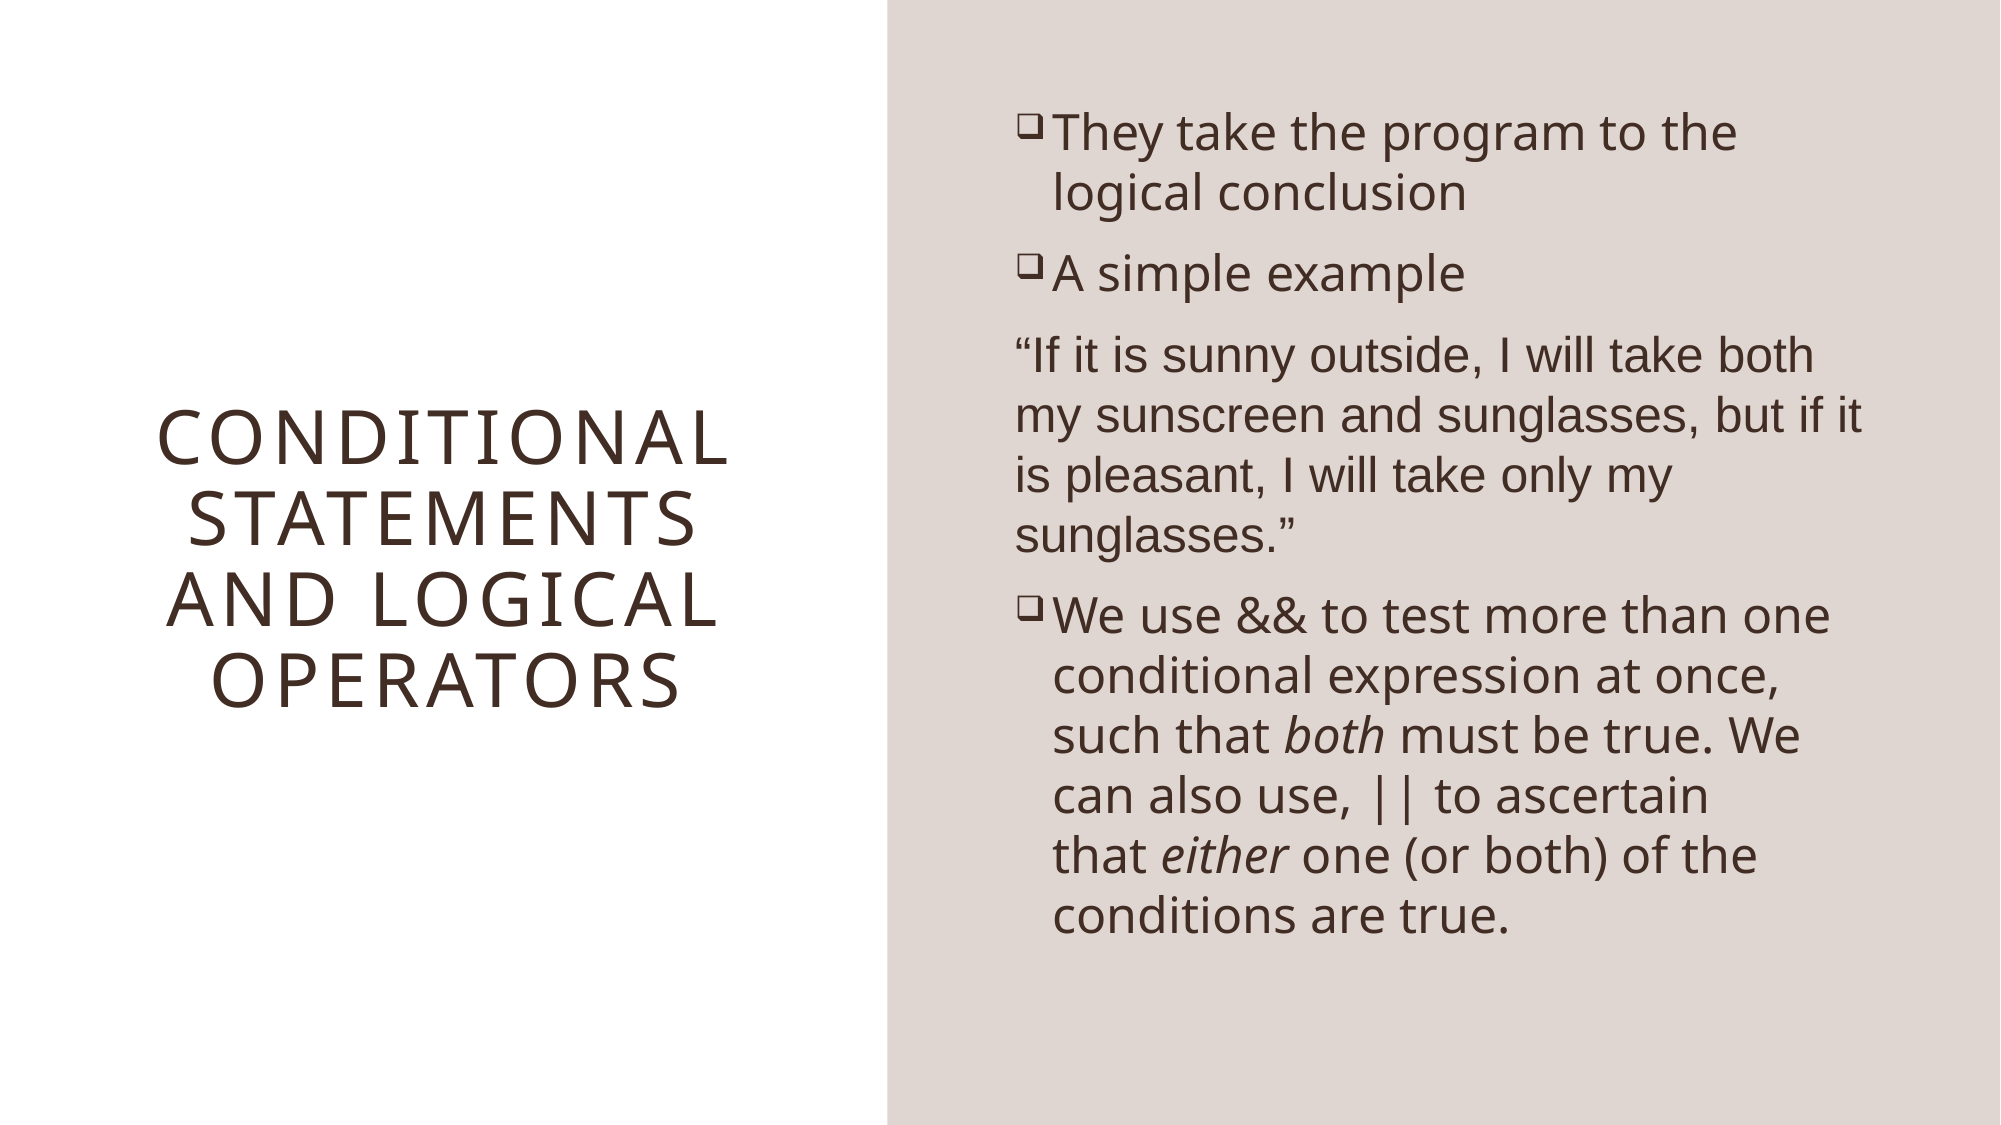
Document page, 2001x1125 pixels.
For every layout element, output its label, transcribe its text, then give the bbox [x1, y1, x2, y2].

text_box [886, 0, 2000, 1125]
title Conditional statements and logical operators [127, 93, 764, 1030]
text_box [0, 0, 886, 1125]
list They take the program to the logical conclusion A simple example “If it is sunny outside, I will take both my sunscreen and sunglasses, but if it is pleasant, I will take only my sunglasses.” We use && to test more than one conditional expression at once, such that both must be true. We can also use, || to ascertain that either one (or both) of the conditions are true. [999, 93, 1891, 1030]
